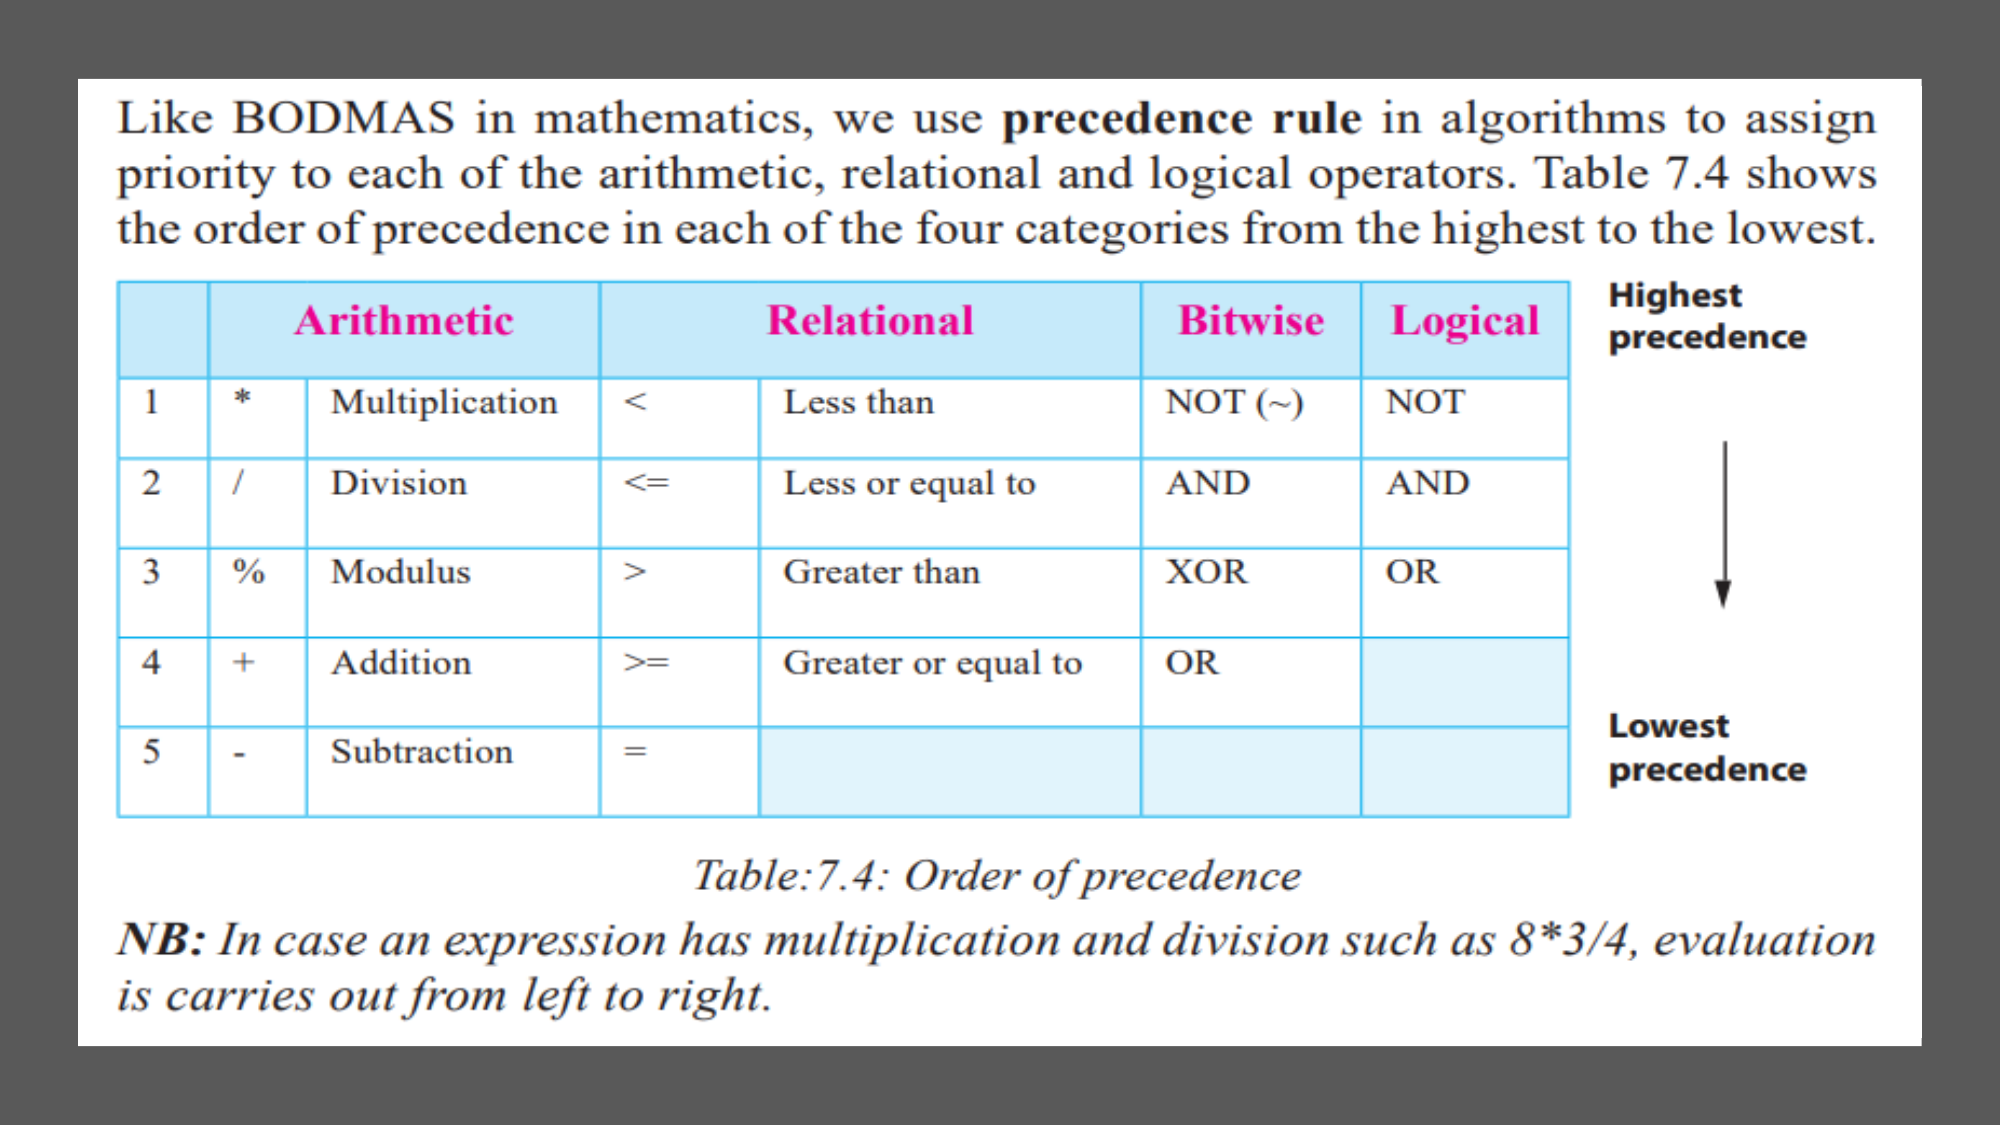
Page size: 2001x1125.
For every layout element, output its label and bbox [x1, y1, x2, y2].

text_box [77, 77, 1923, 89]
text_box [0, 0, 2000, 1125]
picture [80, 86, 1922, 1039]
